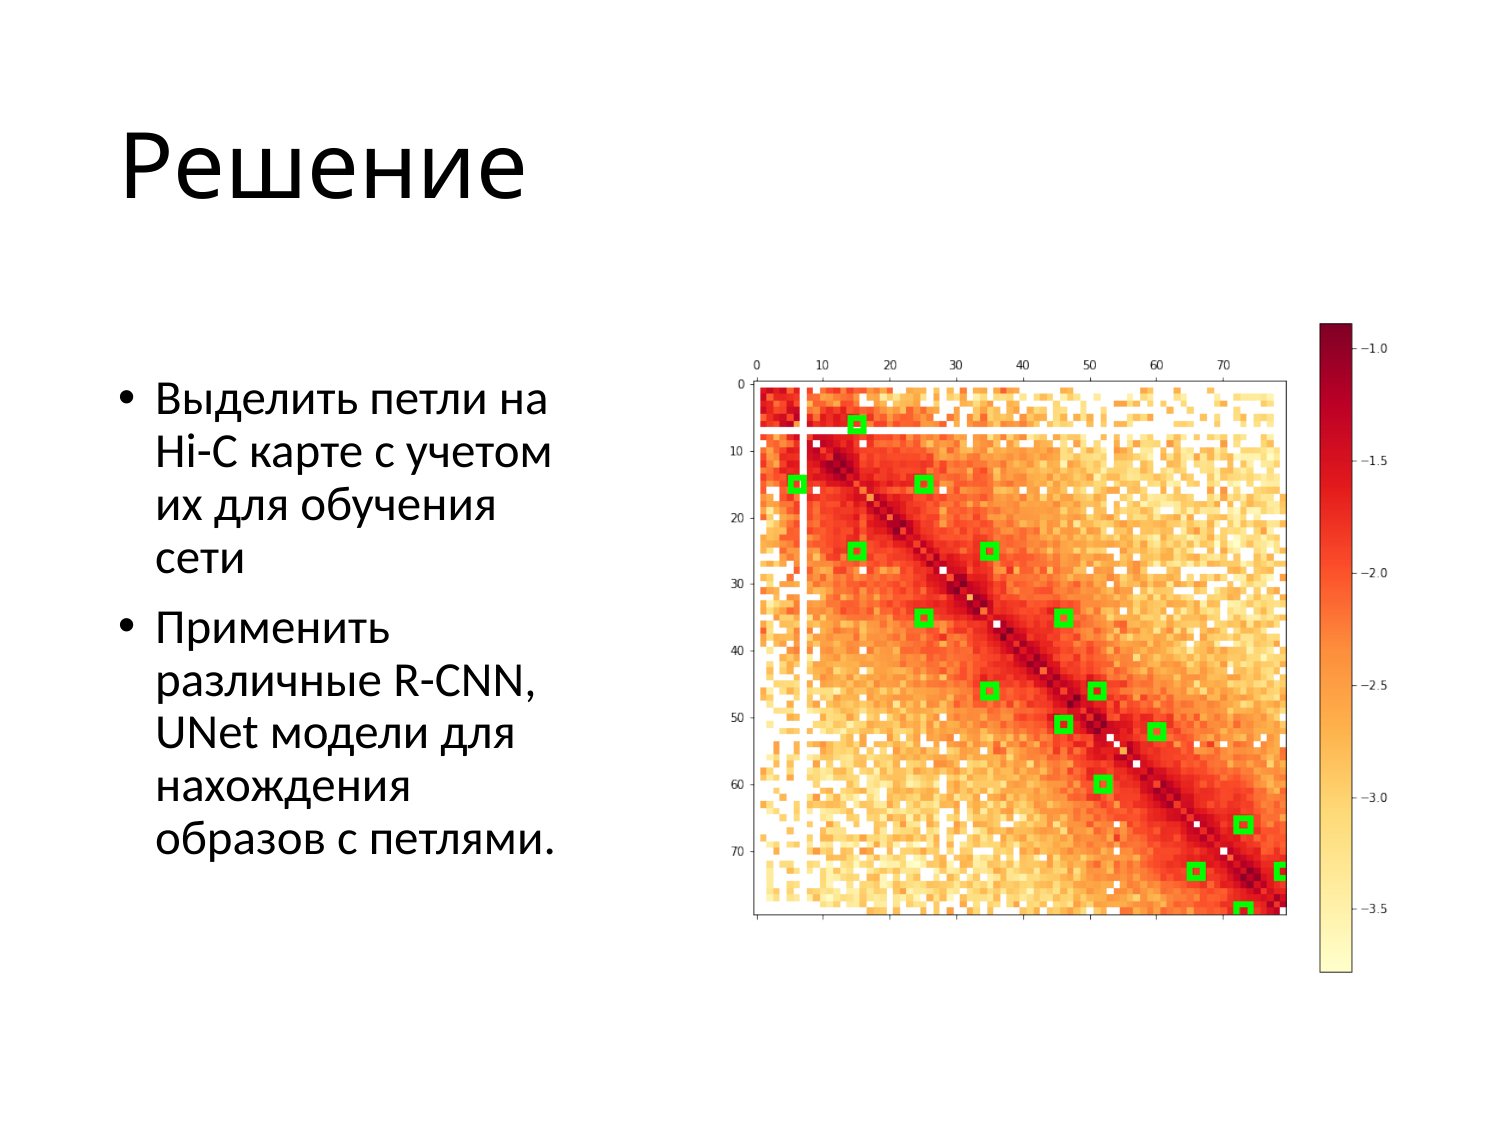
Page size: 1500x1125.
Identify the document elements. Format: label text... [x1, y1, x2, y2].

list Выделить петли на Hi-C карте с учетом их для обучения сети Применить различные R-CNN, UNet модели для нахождения образов с петлями. [103, 365, 572, 901]
title Решение [103, 59, 1397, 278]
picture [721, 310, 1397, 985]
